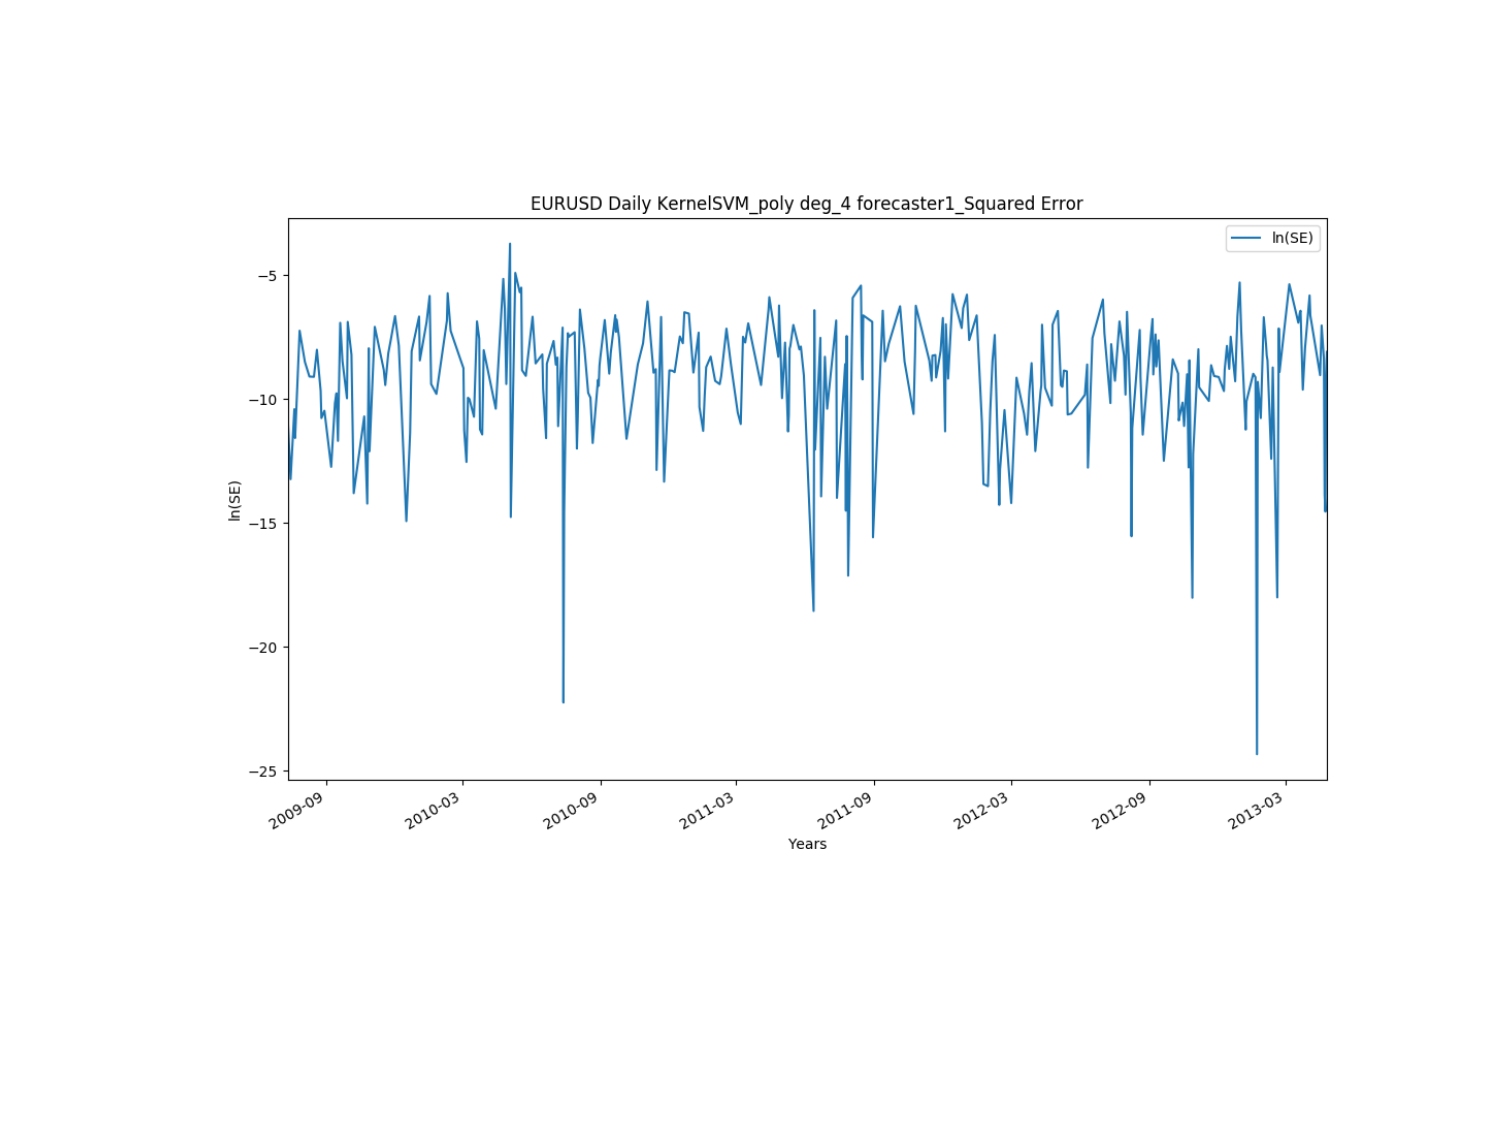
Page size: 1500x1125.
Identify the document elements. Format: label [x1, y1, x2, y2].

picture [119, 119, 1461, 946]
